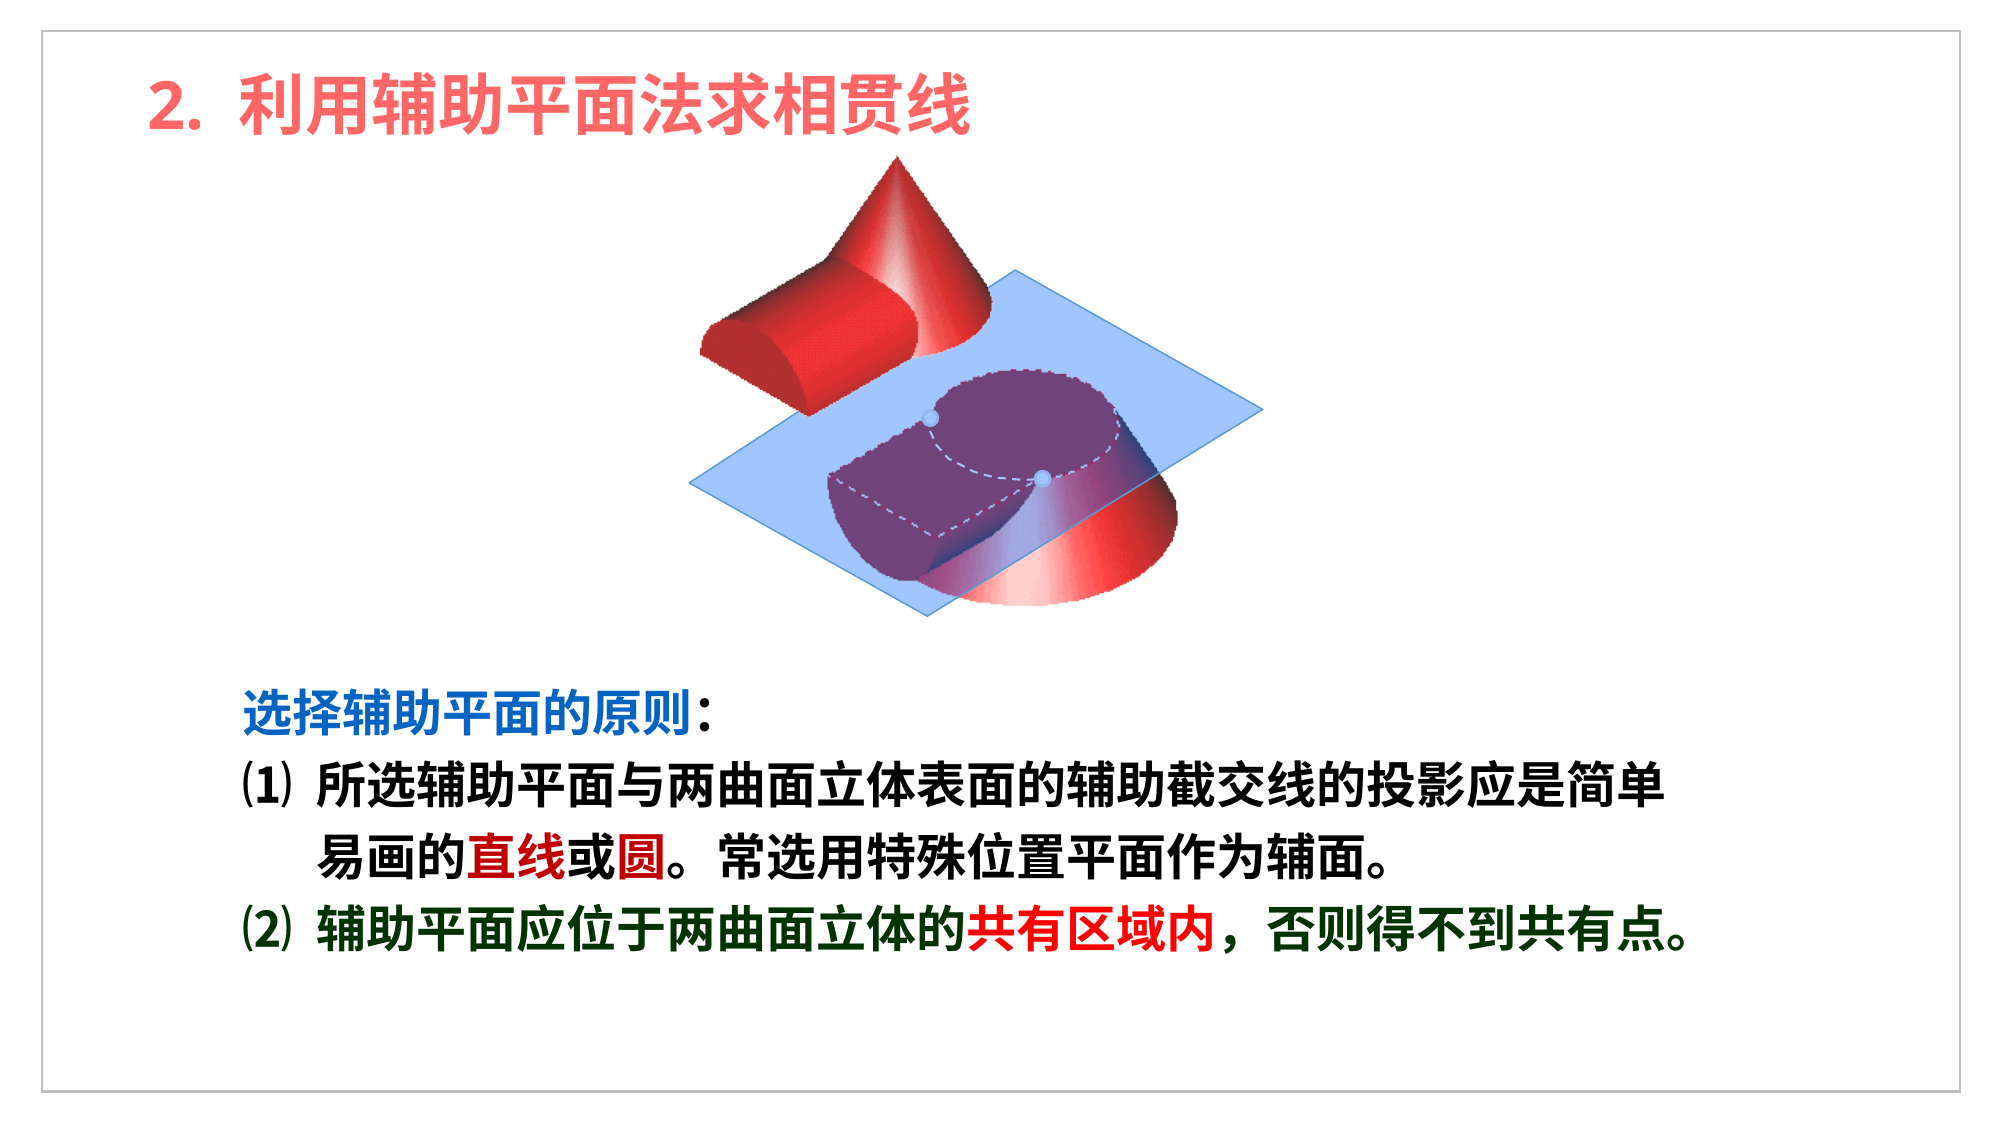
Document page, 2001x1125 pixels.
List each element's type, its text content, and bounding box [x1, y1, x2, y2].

text_box 2. 利用辅助平面法求相贯线 [132, 60, 1246, 155]
picture [678, 132, 1011, 465]
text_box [793, 352, 1197, 619]
text_box [689, 465, 793, 541]
text_box [1011, 270, 1161, 352]
text_box [1197, 372, 1263, 450]
text_box 选择辅助平面的原则： ⑴ 所选辅助平面与两曲面立体表面的辅助截交线的投影应是简单易画的直线或圆。常选用特殊位置平面作为辅面。 ⑵ 辅助平面应位于两曲面立体的共有区域内，否则得不到共有点。 [228, 643, 1701, 965]
